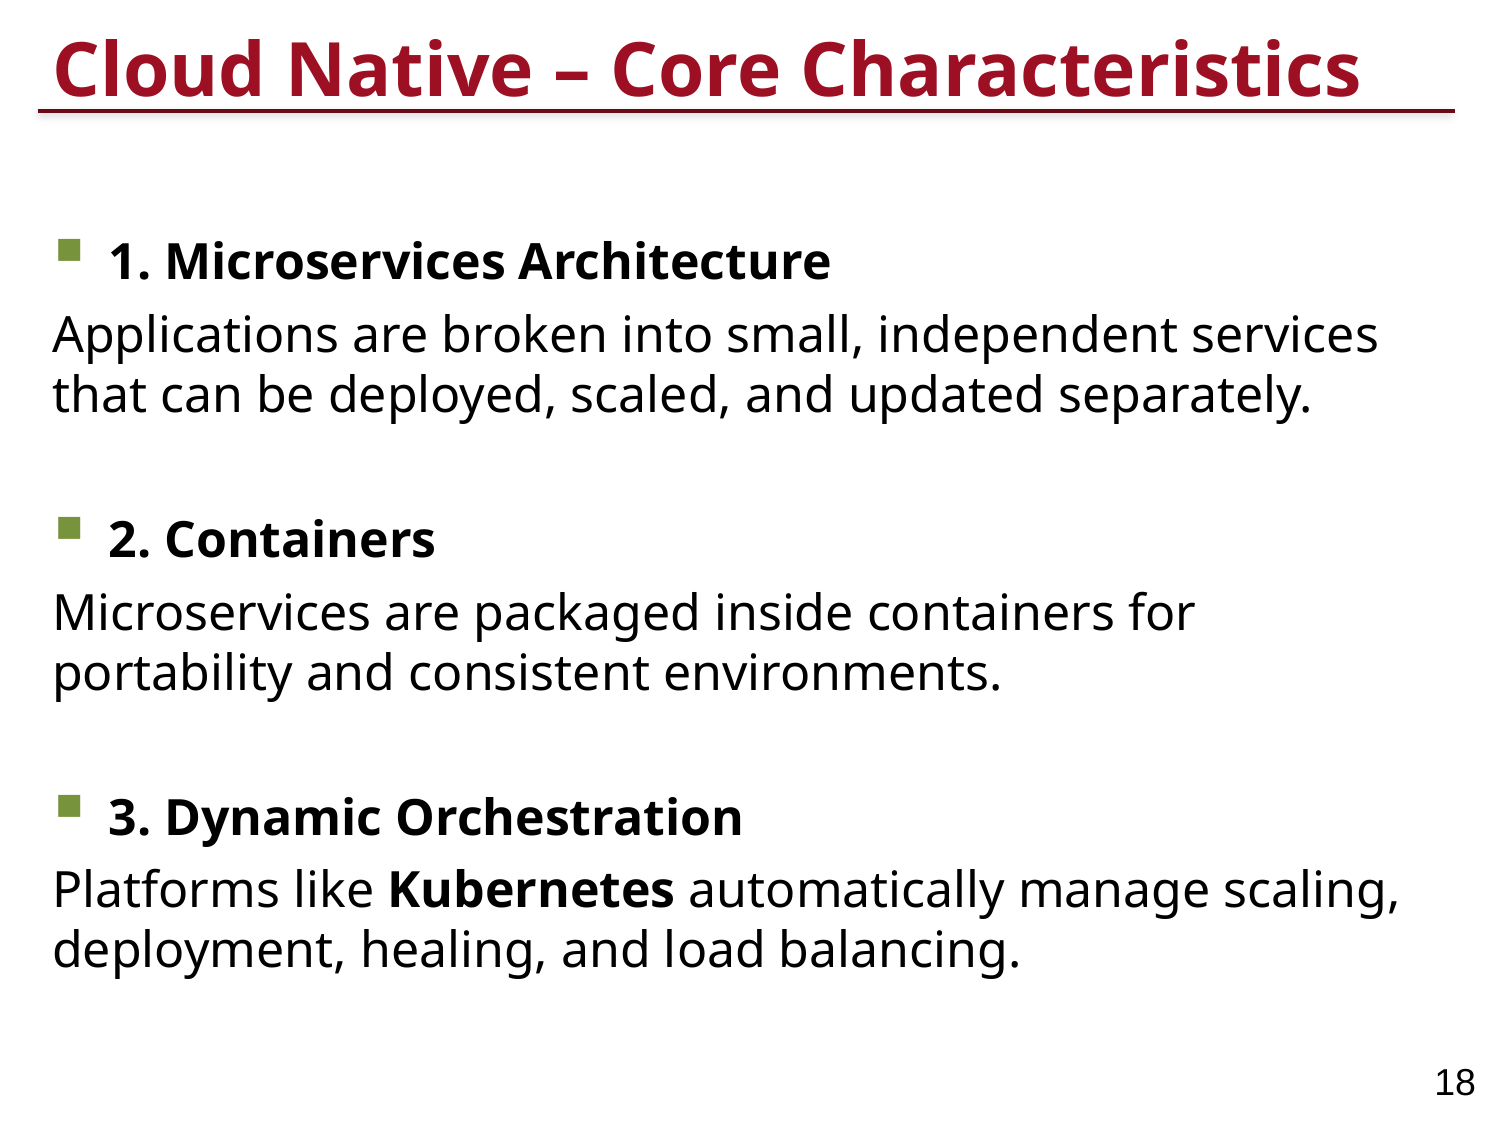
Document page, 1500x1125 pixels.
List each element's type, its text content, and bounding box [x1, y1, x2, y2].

title Cloud Native – Core Characteristics [37, 13, 1455, 120]
list 1. Microservices Architecture Applications are broken into small, independent services that can be deployed, scaled, and updated separately. 2. Containers Microservices are packaged inside containers for portability and consistent environments. 3. Dynamic Orchestration Platforms like Kubernetes automatically manage scaling, deployment, healing, and load balancing. [37, 222, 1455, 823]
slide_number 18 [1419, 1050, 1500, 1125]
